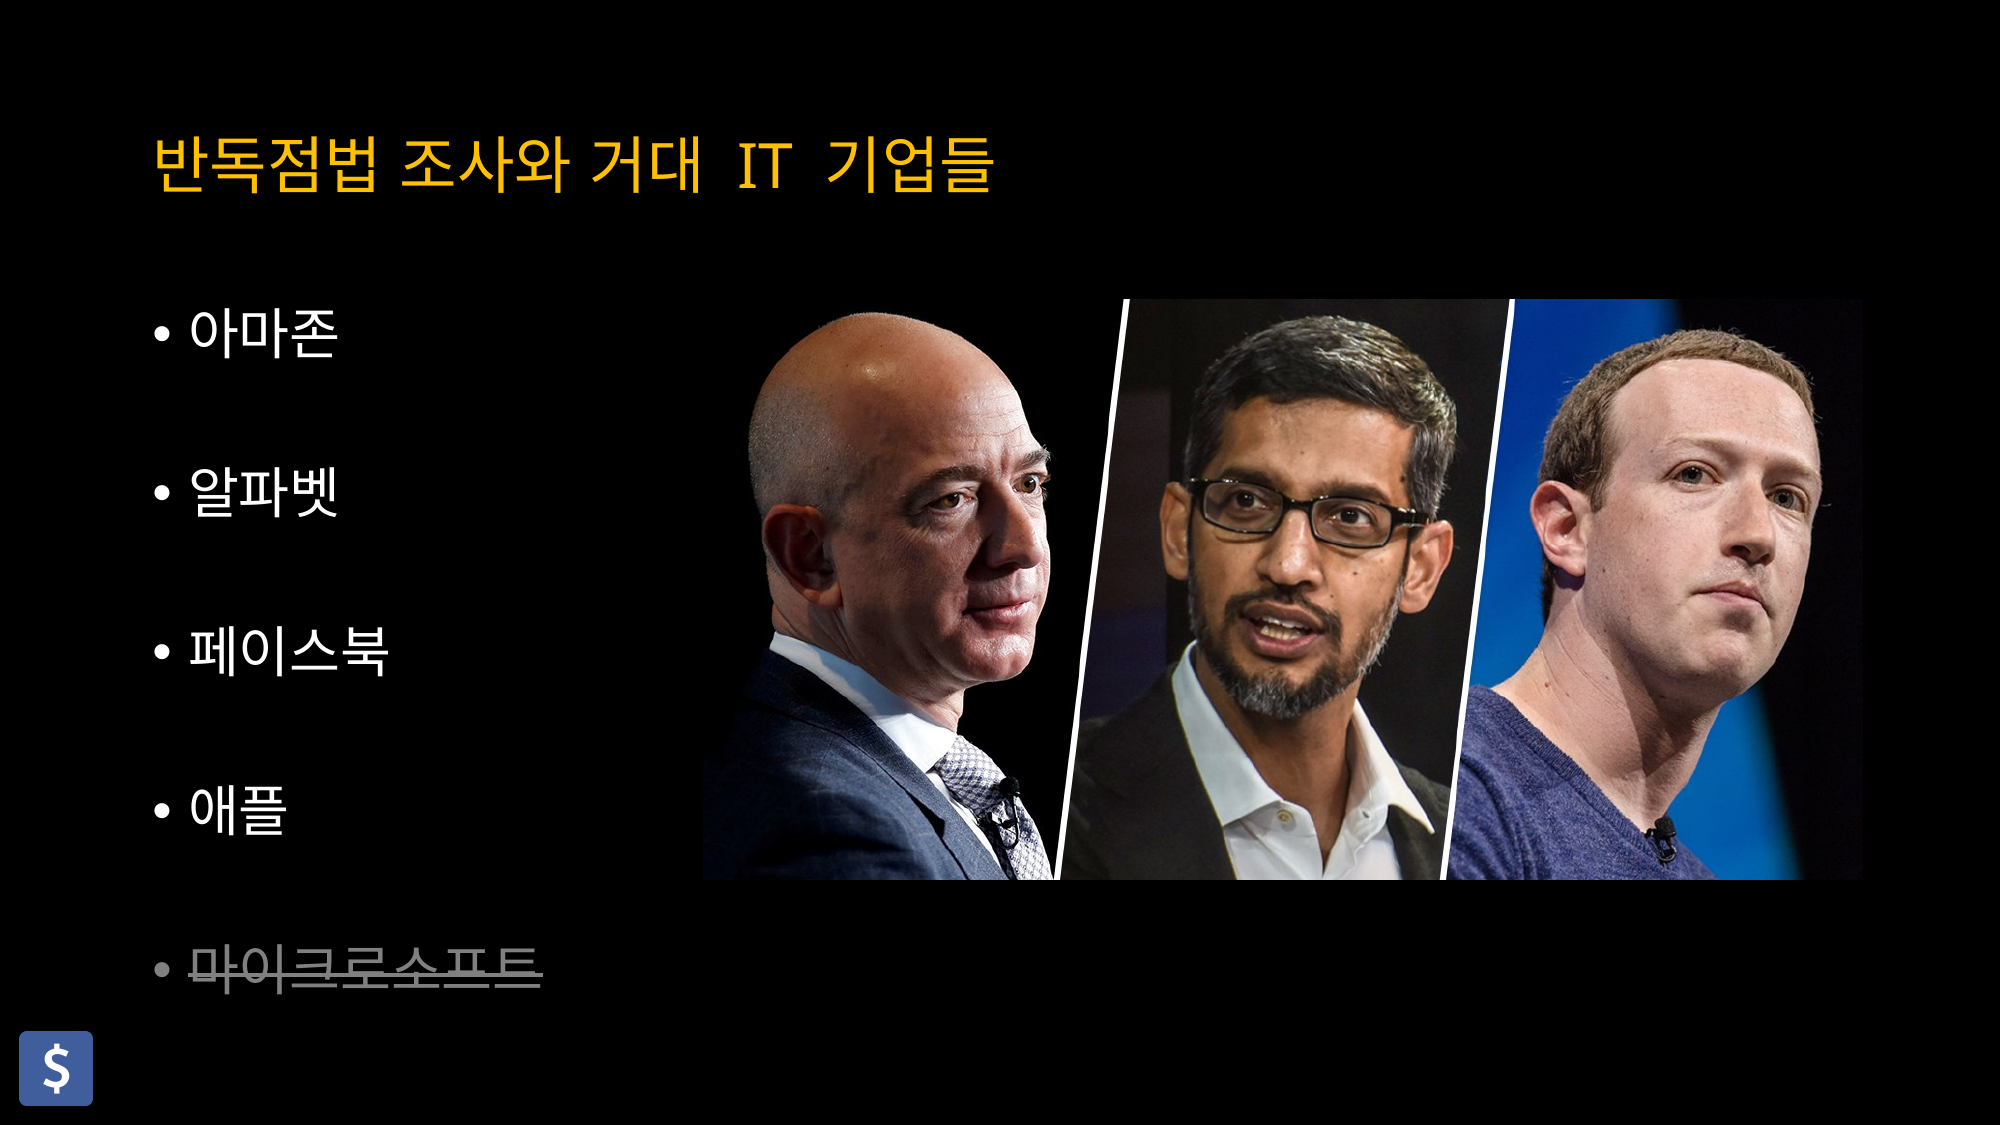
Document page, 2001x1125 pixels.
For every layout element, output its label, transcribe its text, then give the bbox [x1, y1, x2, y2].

picture [19, 1031, 93, 1106]
title 반독점법 조사와 거대 IT 기업들 [137, 59, 1863, 278]
picture [703, 299, 1863, 880]
list 아마존 알파벳 페이스북 애플 마이크로소프트 [137, 299, 1863, 1014]
